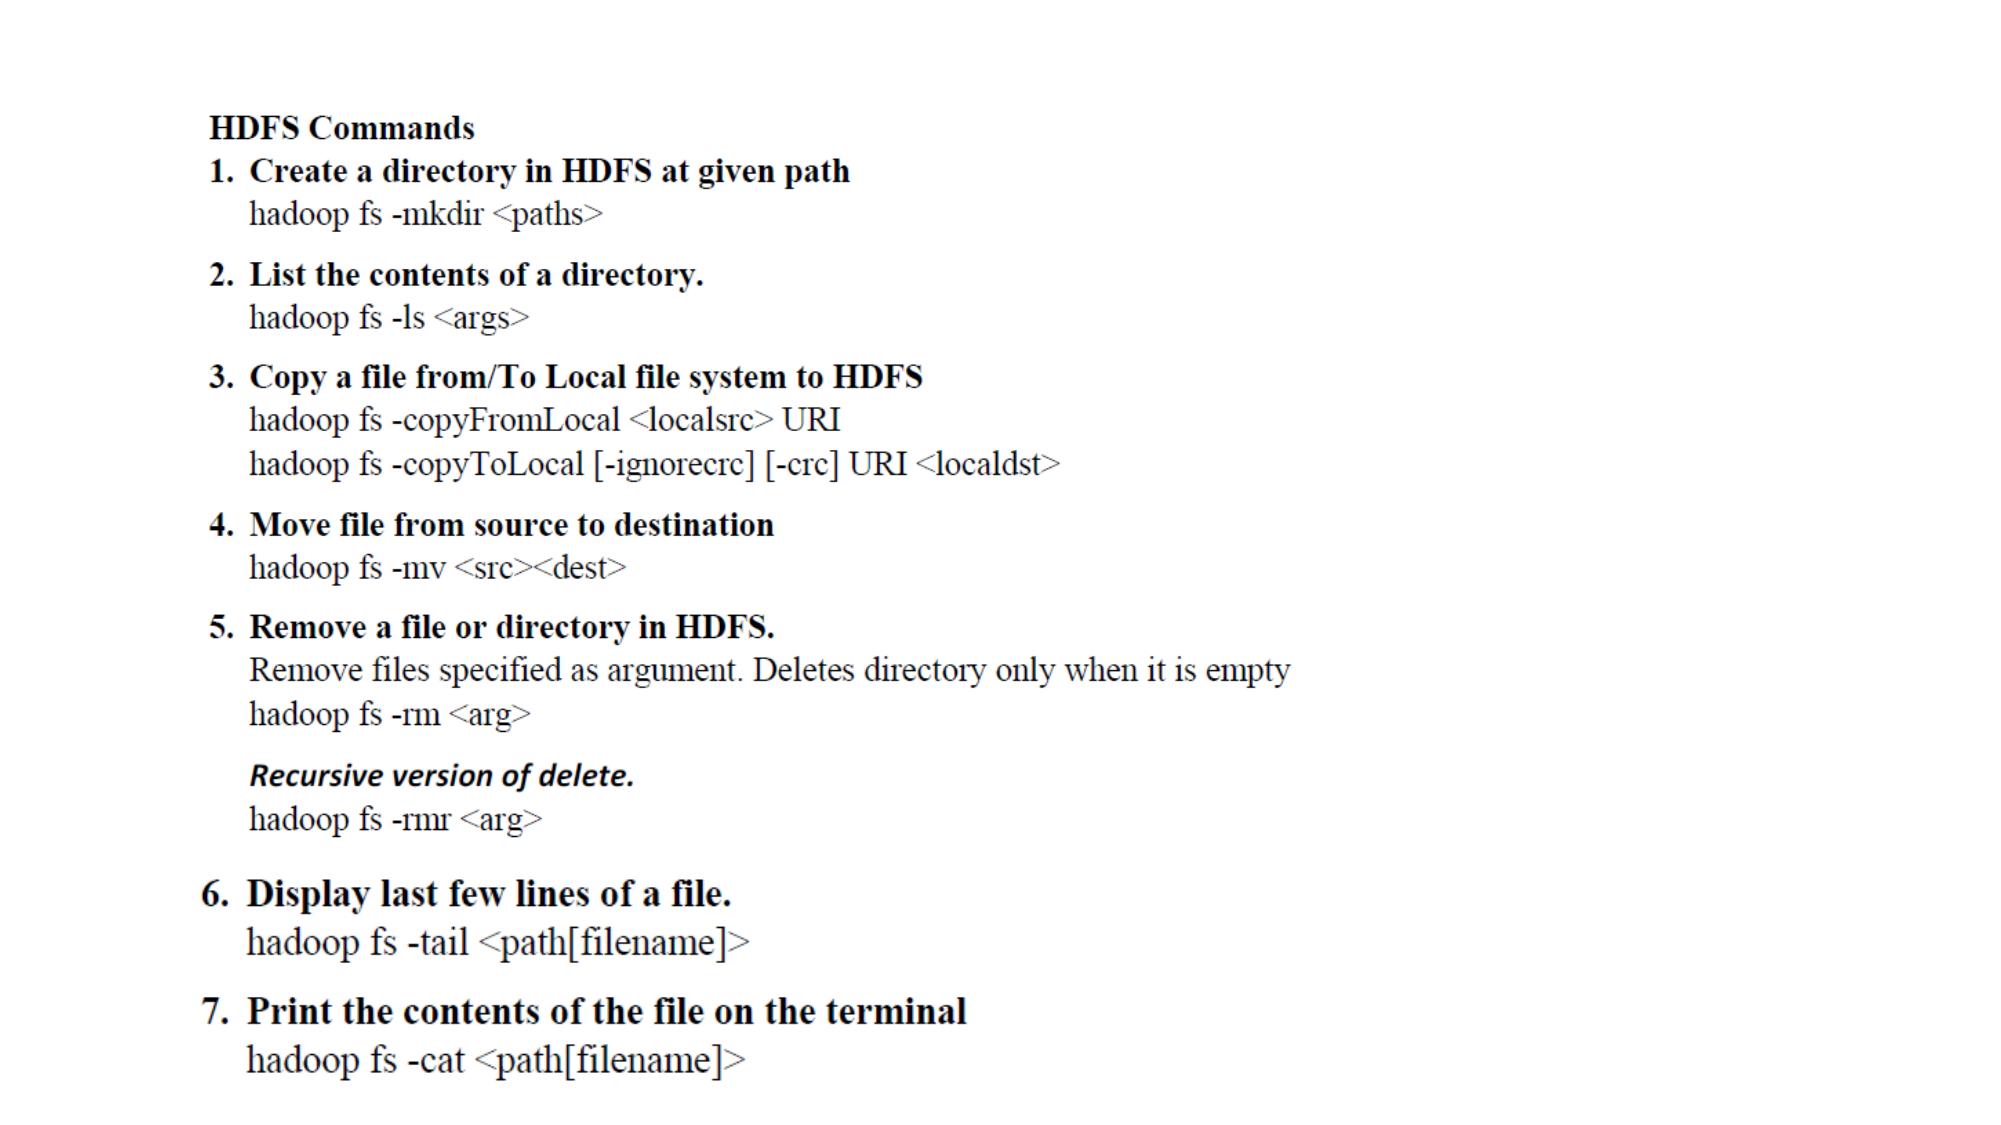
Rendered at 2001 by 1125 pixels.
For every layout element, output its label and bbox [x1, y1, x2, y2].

list [197, 109, 1399, 865]
picture [167, 839, 1000, 1098]
